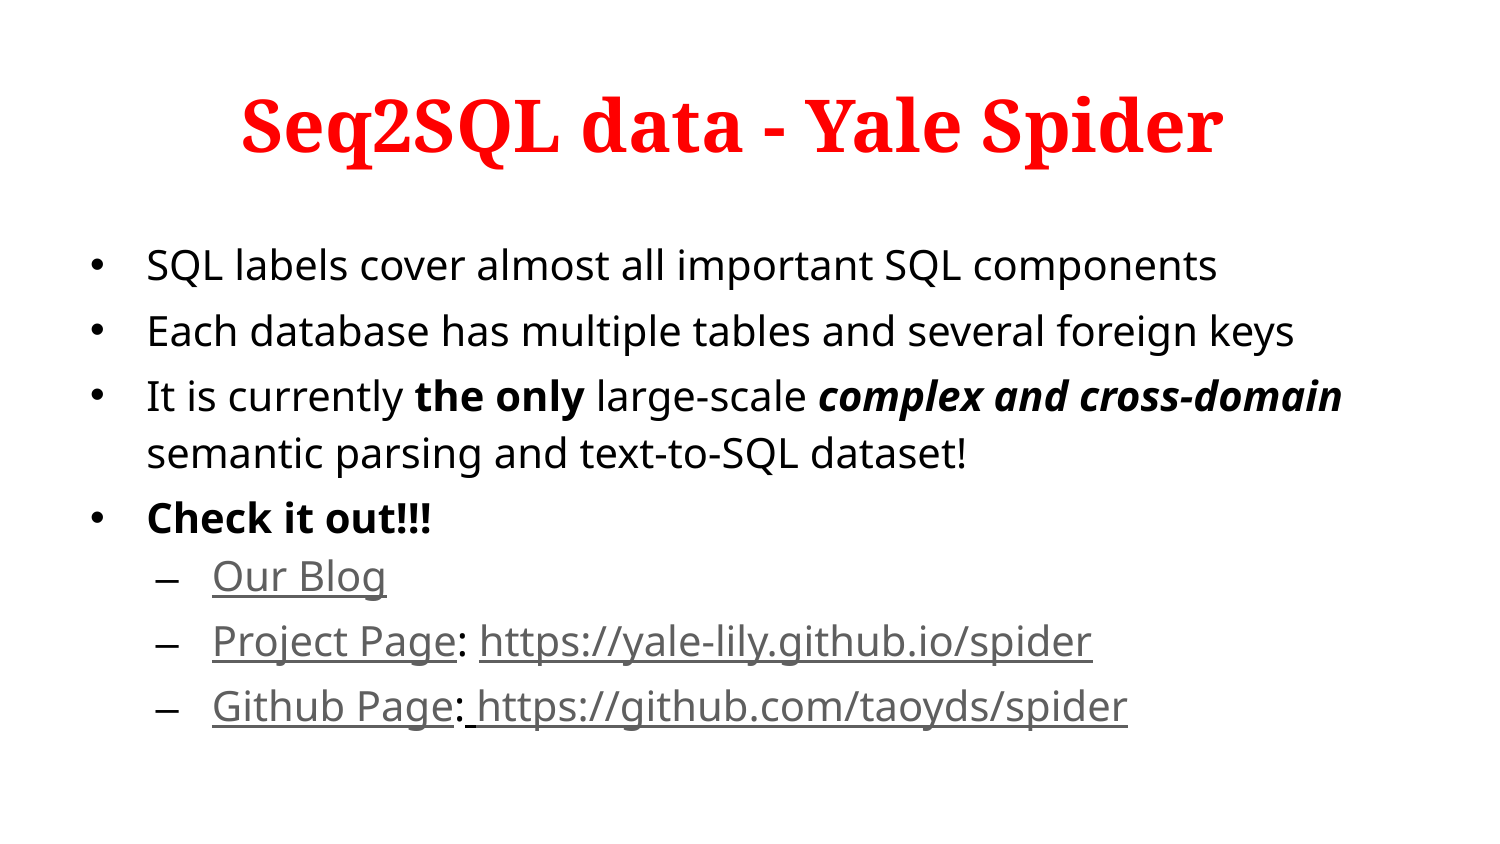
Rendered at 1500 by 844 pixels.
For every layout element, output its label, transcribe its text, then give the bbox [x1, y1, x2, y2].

list SQL labels cover almost all important SQL components Each database has multiple tables and several foreign keys It is currently the only large-scale complex and cross-domain semantic parsing and text-to-SQL dataset! Check it out!!! Our Blog Project Page: https://yale-lily.github.io/spider Github Page: https://github.com/taoyds/spider [75, 217, 1425, 764]
title Seq2SQL data - Yale Spider [41, 64, 1425, 180]
